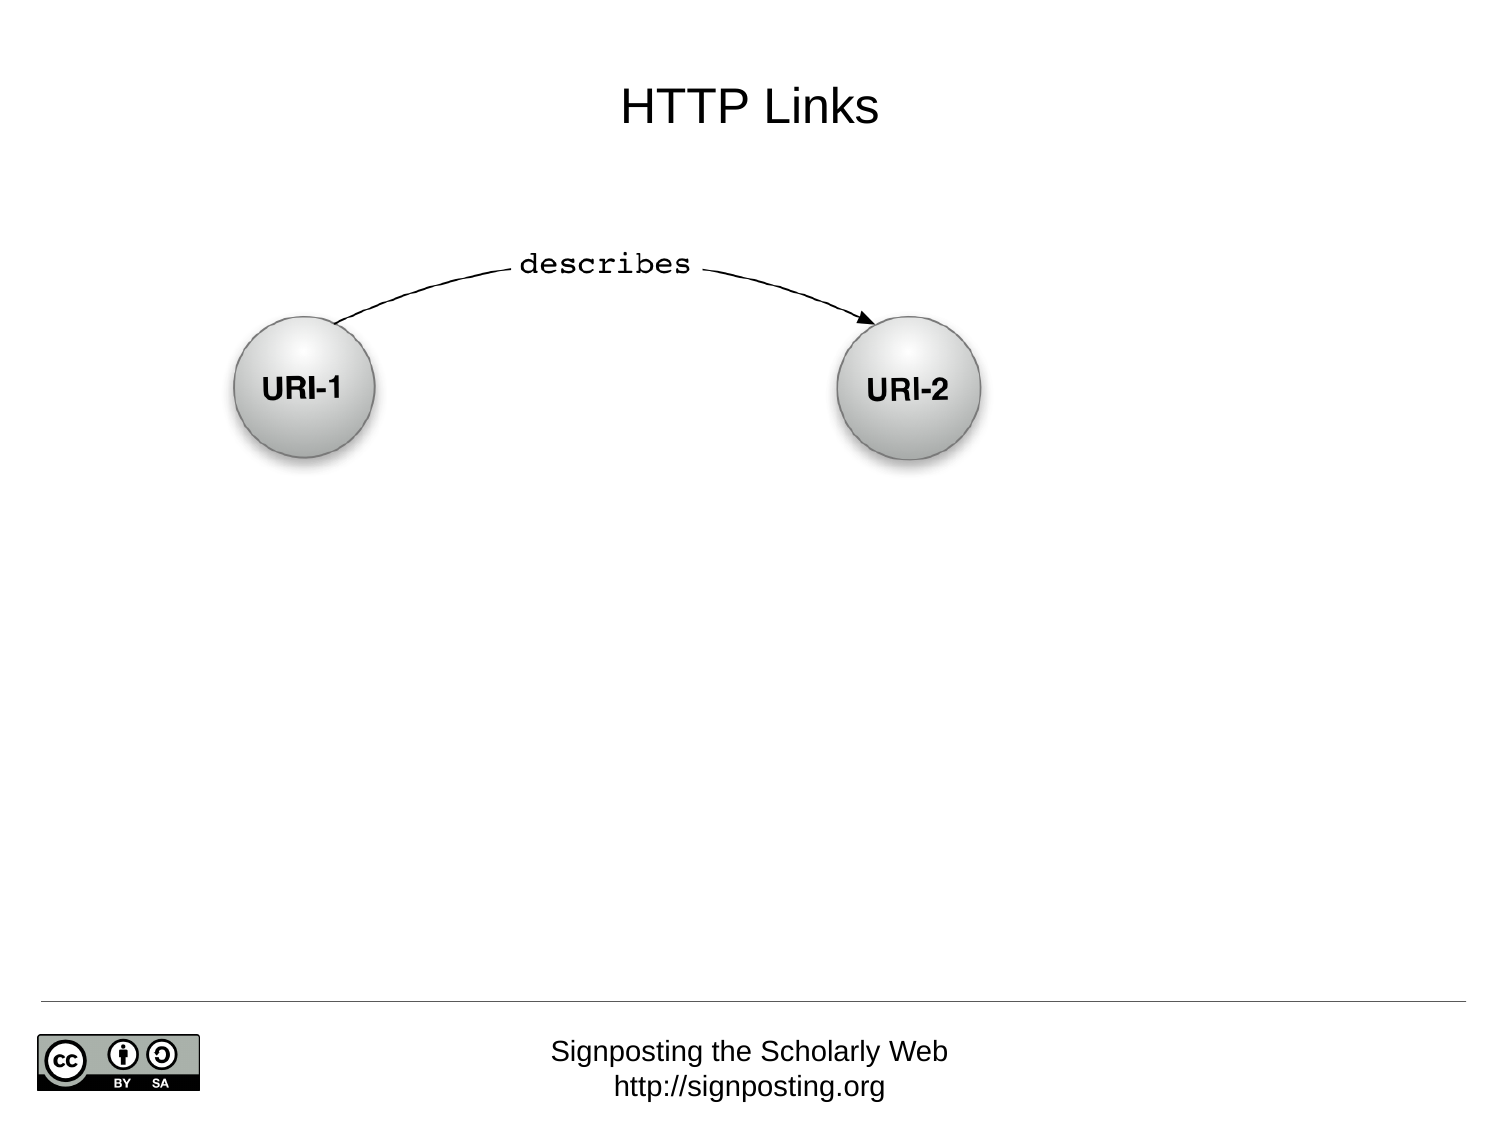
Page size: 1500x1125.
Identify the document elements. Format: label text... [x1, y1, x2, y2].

title HTTP Links [0, 31, 1500, 185]
picture [37, 1034, 200, 1091]
picture [149, 160, 1351, 955]
